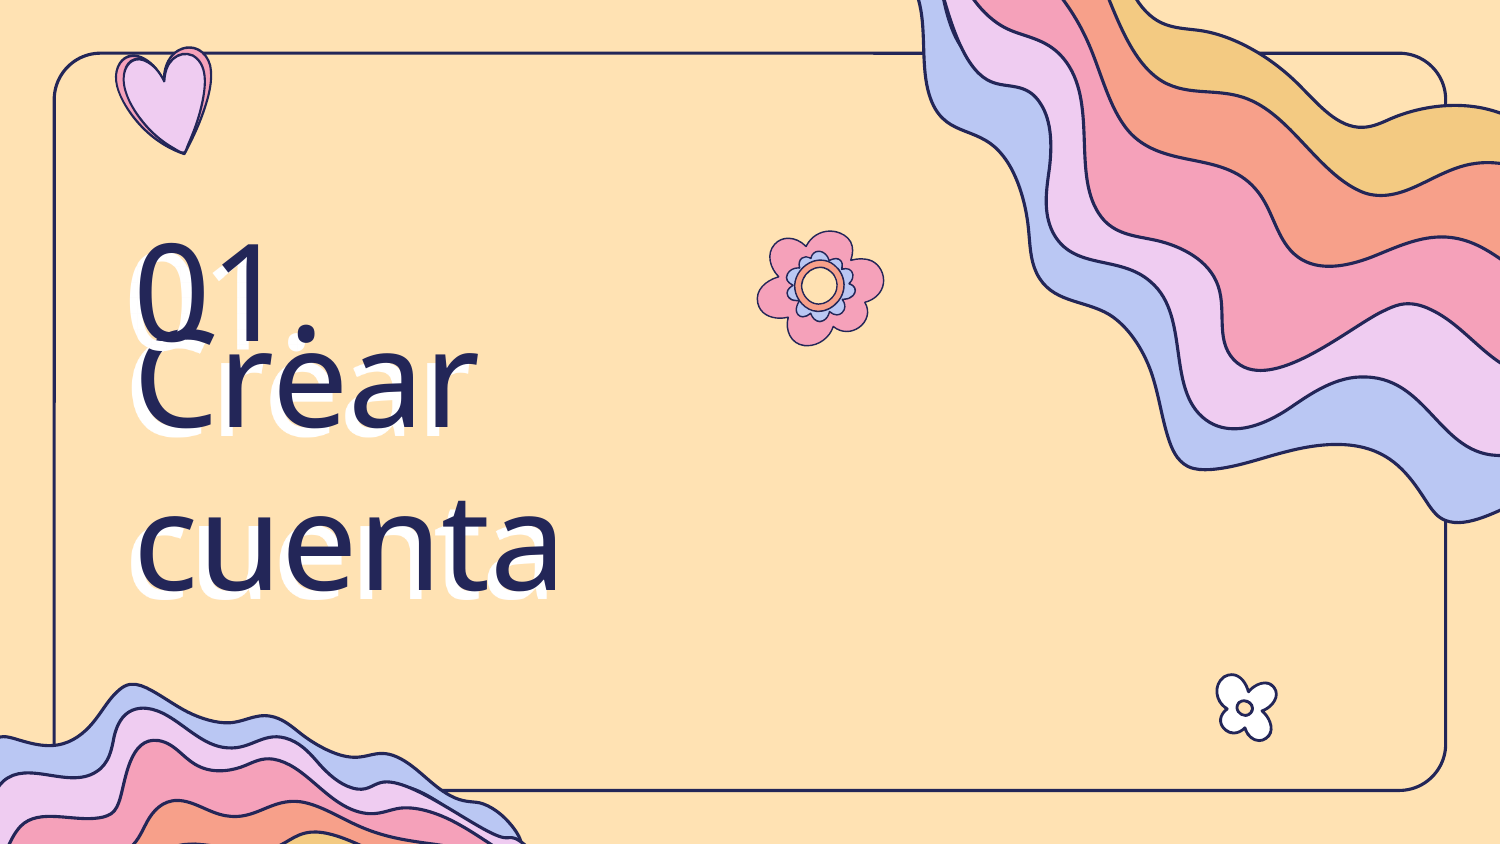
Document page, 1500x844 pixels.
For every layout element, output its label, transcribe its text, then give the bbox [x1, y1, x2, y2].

title Crear cuenta [118, 385, 950, 524]
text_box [93, 20, 230, 157]
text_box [753, 230, 887, 347]
title 01. [118, 245, 950, 384]
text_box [1211, 672, 1283, 743]
